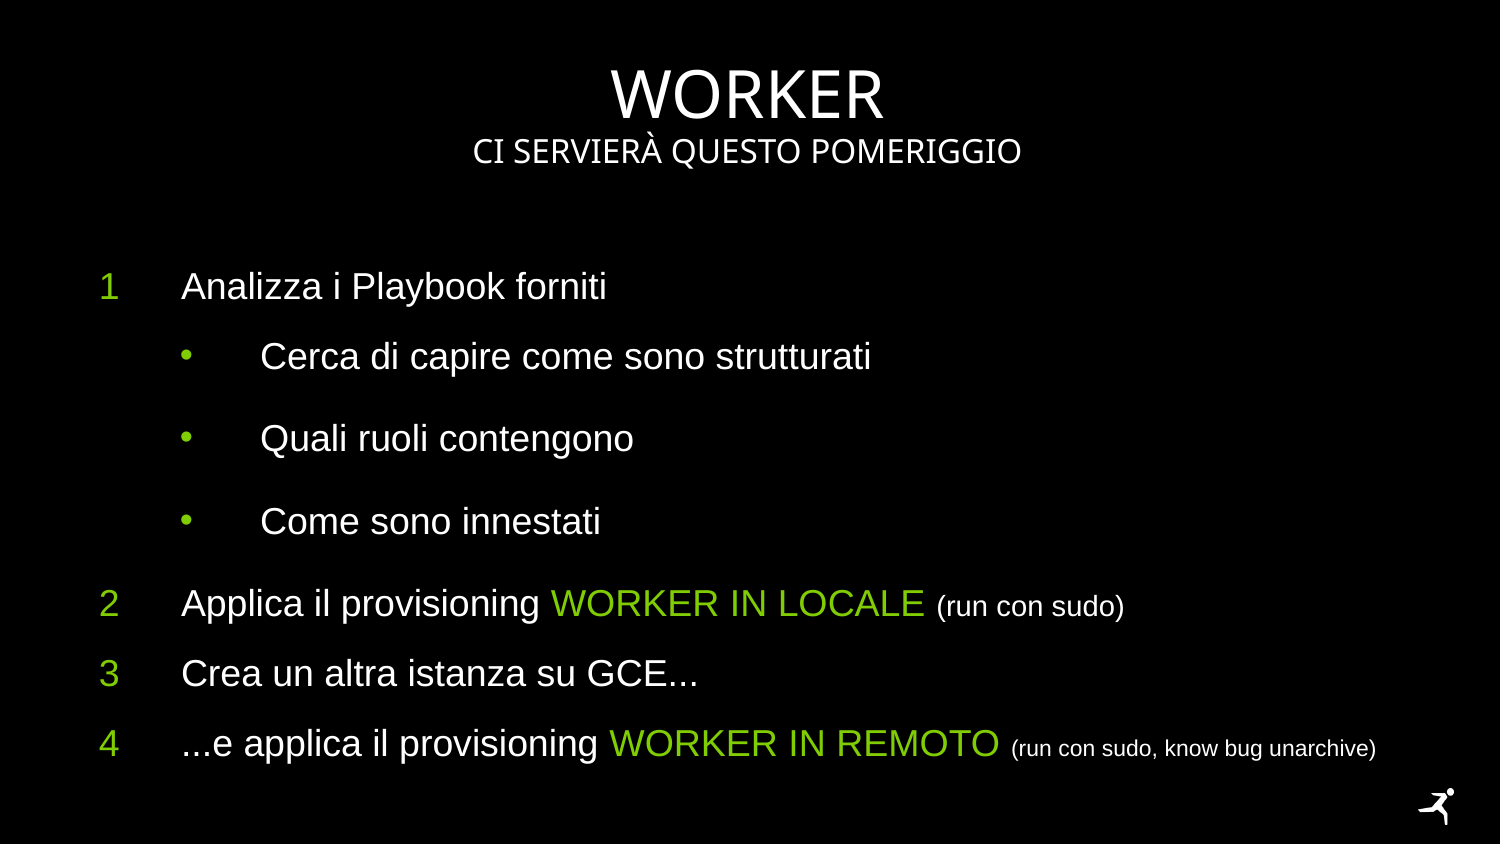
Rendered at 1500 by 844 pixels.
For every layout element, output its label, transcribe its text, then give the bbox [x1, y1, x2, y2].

picture [1418, 788, 1454, 825]
list Analizza i Playbook forniti Cerca di capire come sono strutturati Quali ruoli contengono Come sono innestati Applica il provisioning worker in locale (run con sudo) Crea un altra istanza su GCE... ...e applica il provisioning WORKER in remoto (run con sudo, know bug unarchive) [98, 261, 1402, 768]
subtitle Ci servierà questo pomeriggio [94, 123, 1402, 178]
title WORKER [94, 66, 1402, 111]
